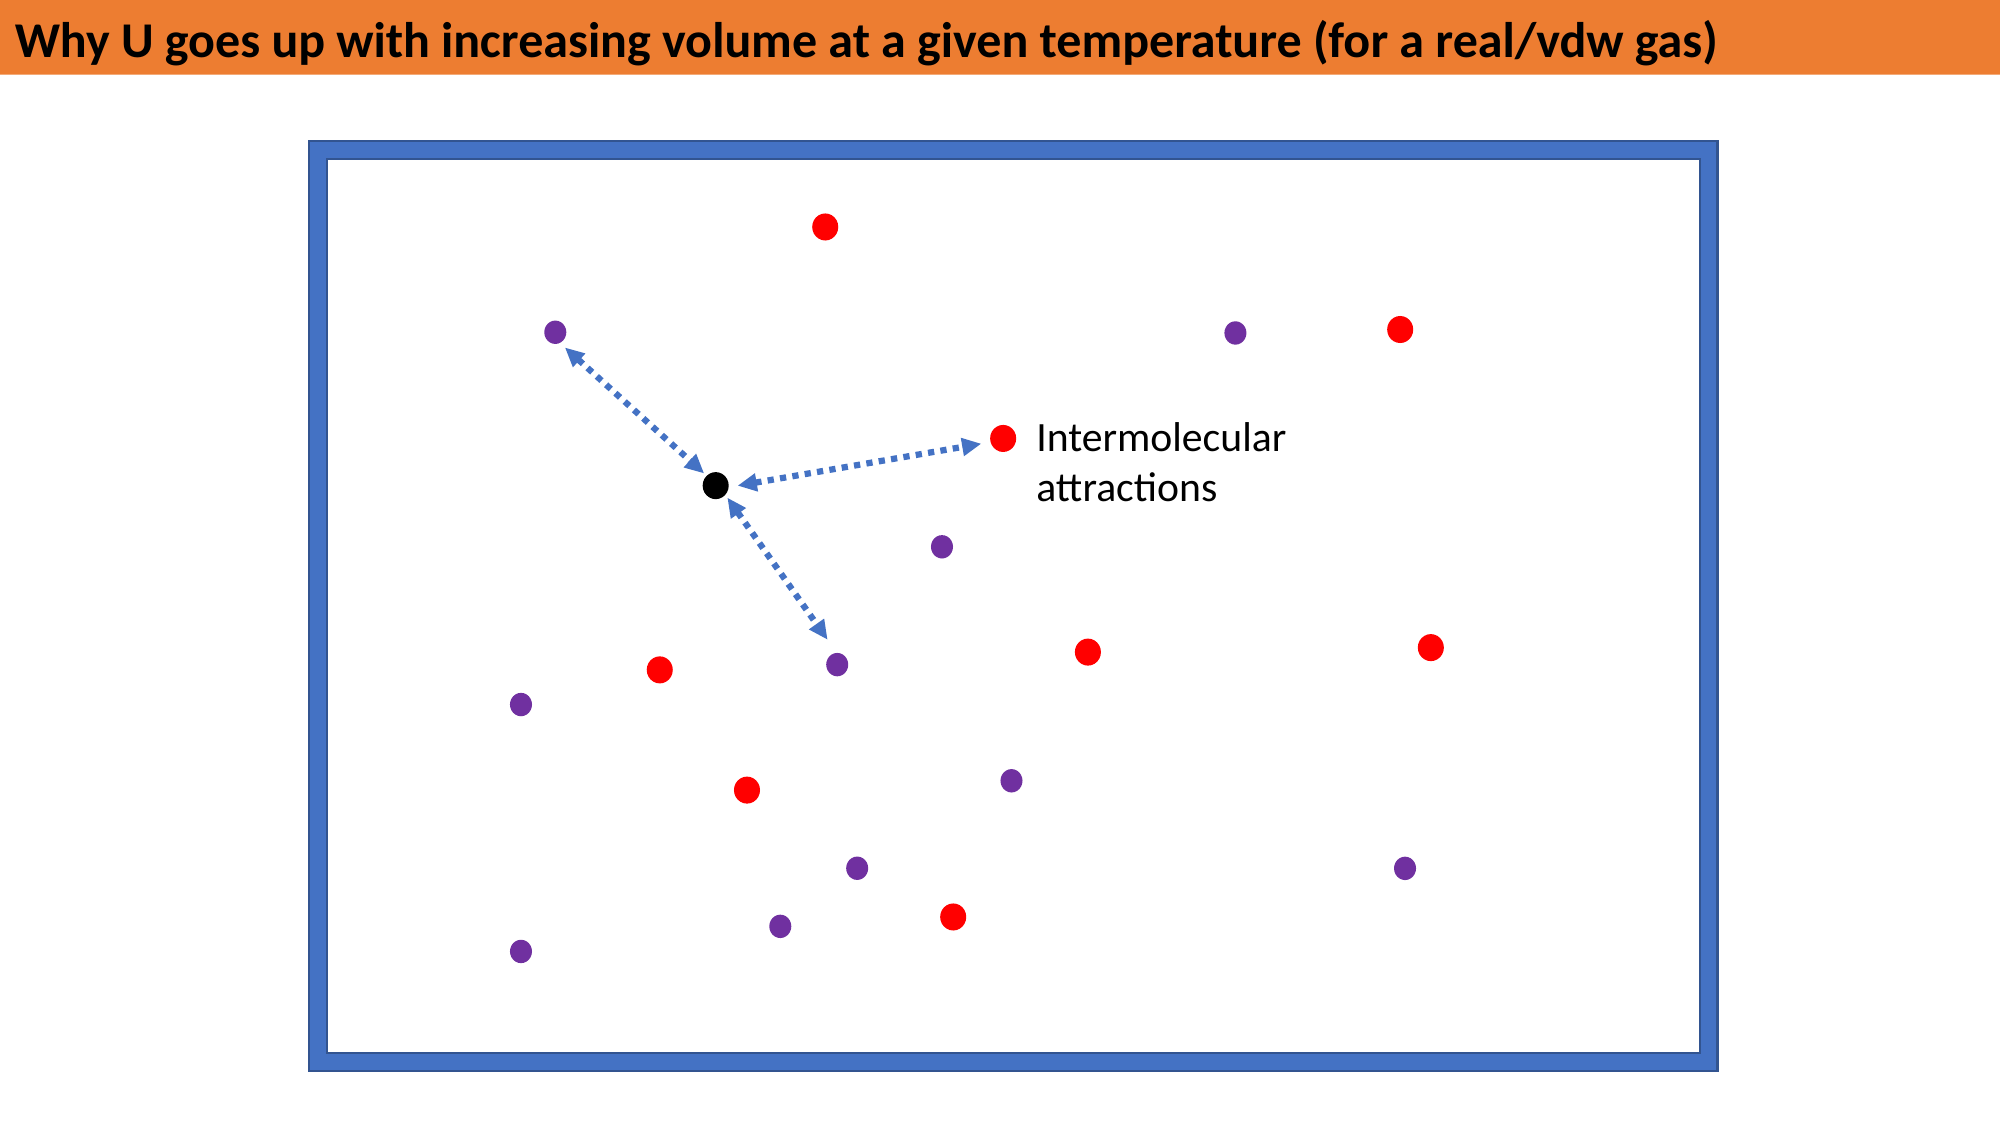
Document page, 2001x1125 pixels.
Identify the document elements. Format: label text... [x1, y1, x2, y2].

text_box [309, 140, 1718, 1071]
text_box Why U goes up with increasing volume at a given temperature (for a real/vdw gas) [0, 0, 2000, 75]
